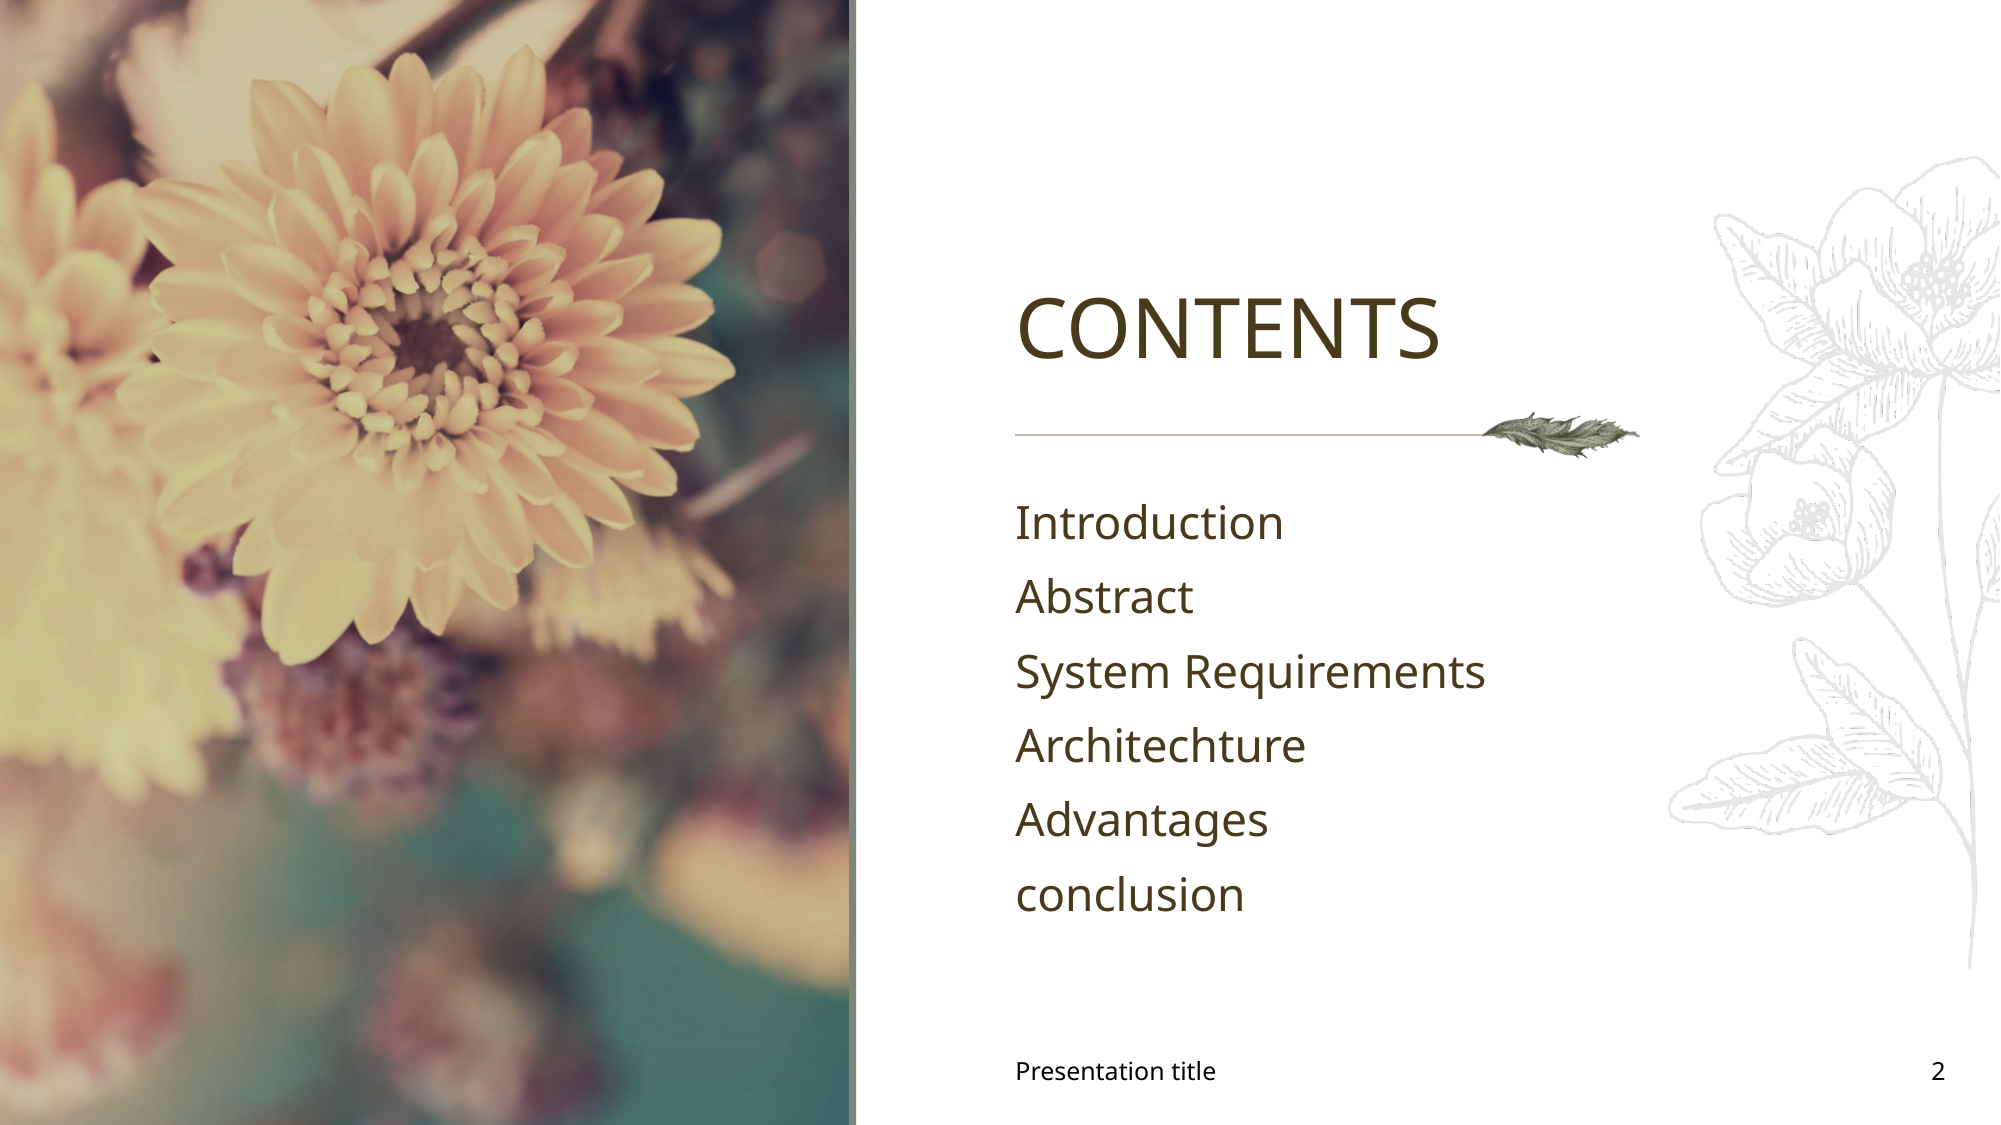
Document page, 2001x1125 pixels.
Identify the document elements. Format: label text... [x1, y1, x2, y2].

picture [1481, 121, 2000, 1004]
list Introduction Abstract System Requirements Architechture Advantages conclusion [1000, 486, 1884, 930]
title CONTENTS [1000, 86, 1884, 384]
picture [0, 0, 849, 1125]
slide_number 2 [1842, 1042, 1961, 1103]
footer Presentation title [1000, 1042, 1676, 1103]
